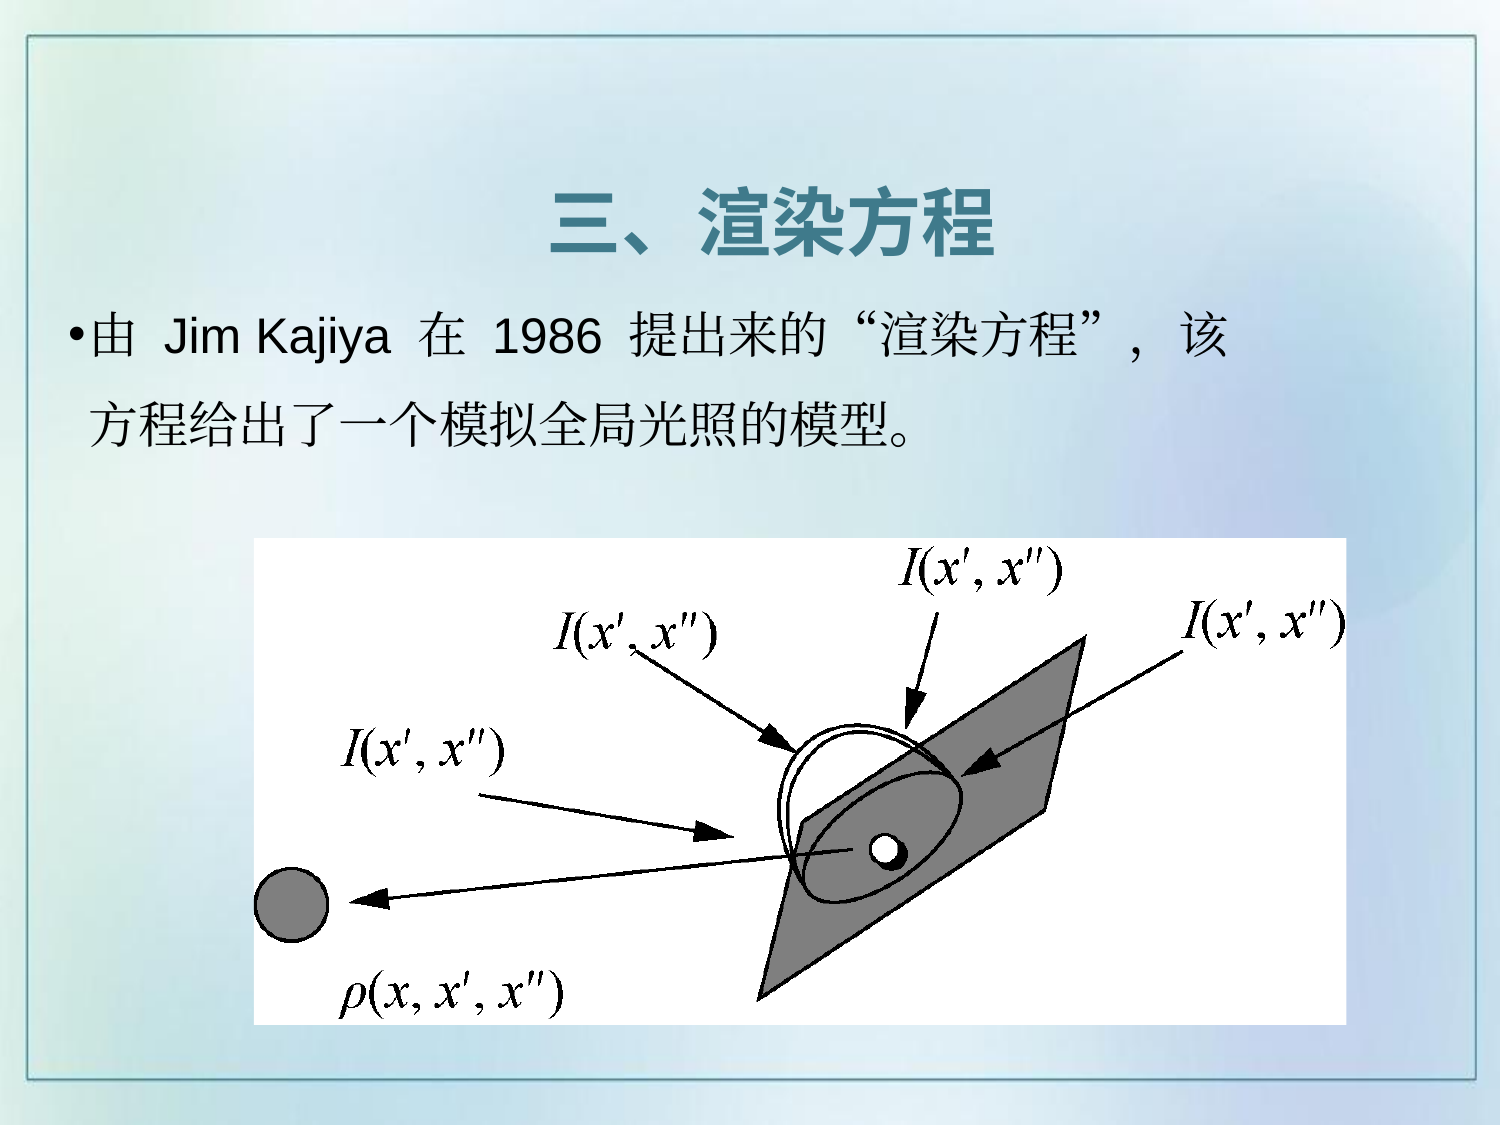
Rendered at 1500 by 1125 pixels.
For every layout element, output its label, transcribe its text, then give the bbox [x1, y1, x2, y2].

title 三、渲染方程 [272, 109, 1270, 313]
picture [0, 0, 1500, 1125]
list 由 Jim Kajiya 在 1986 提出来的“渲染方程”，该方程给出了一个模拟全局光照的模型。 [52, 266, 1270, 919]
